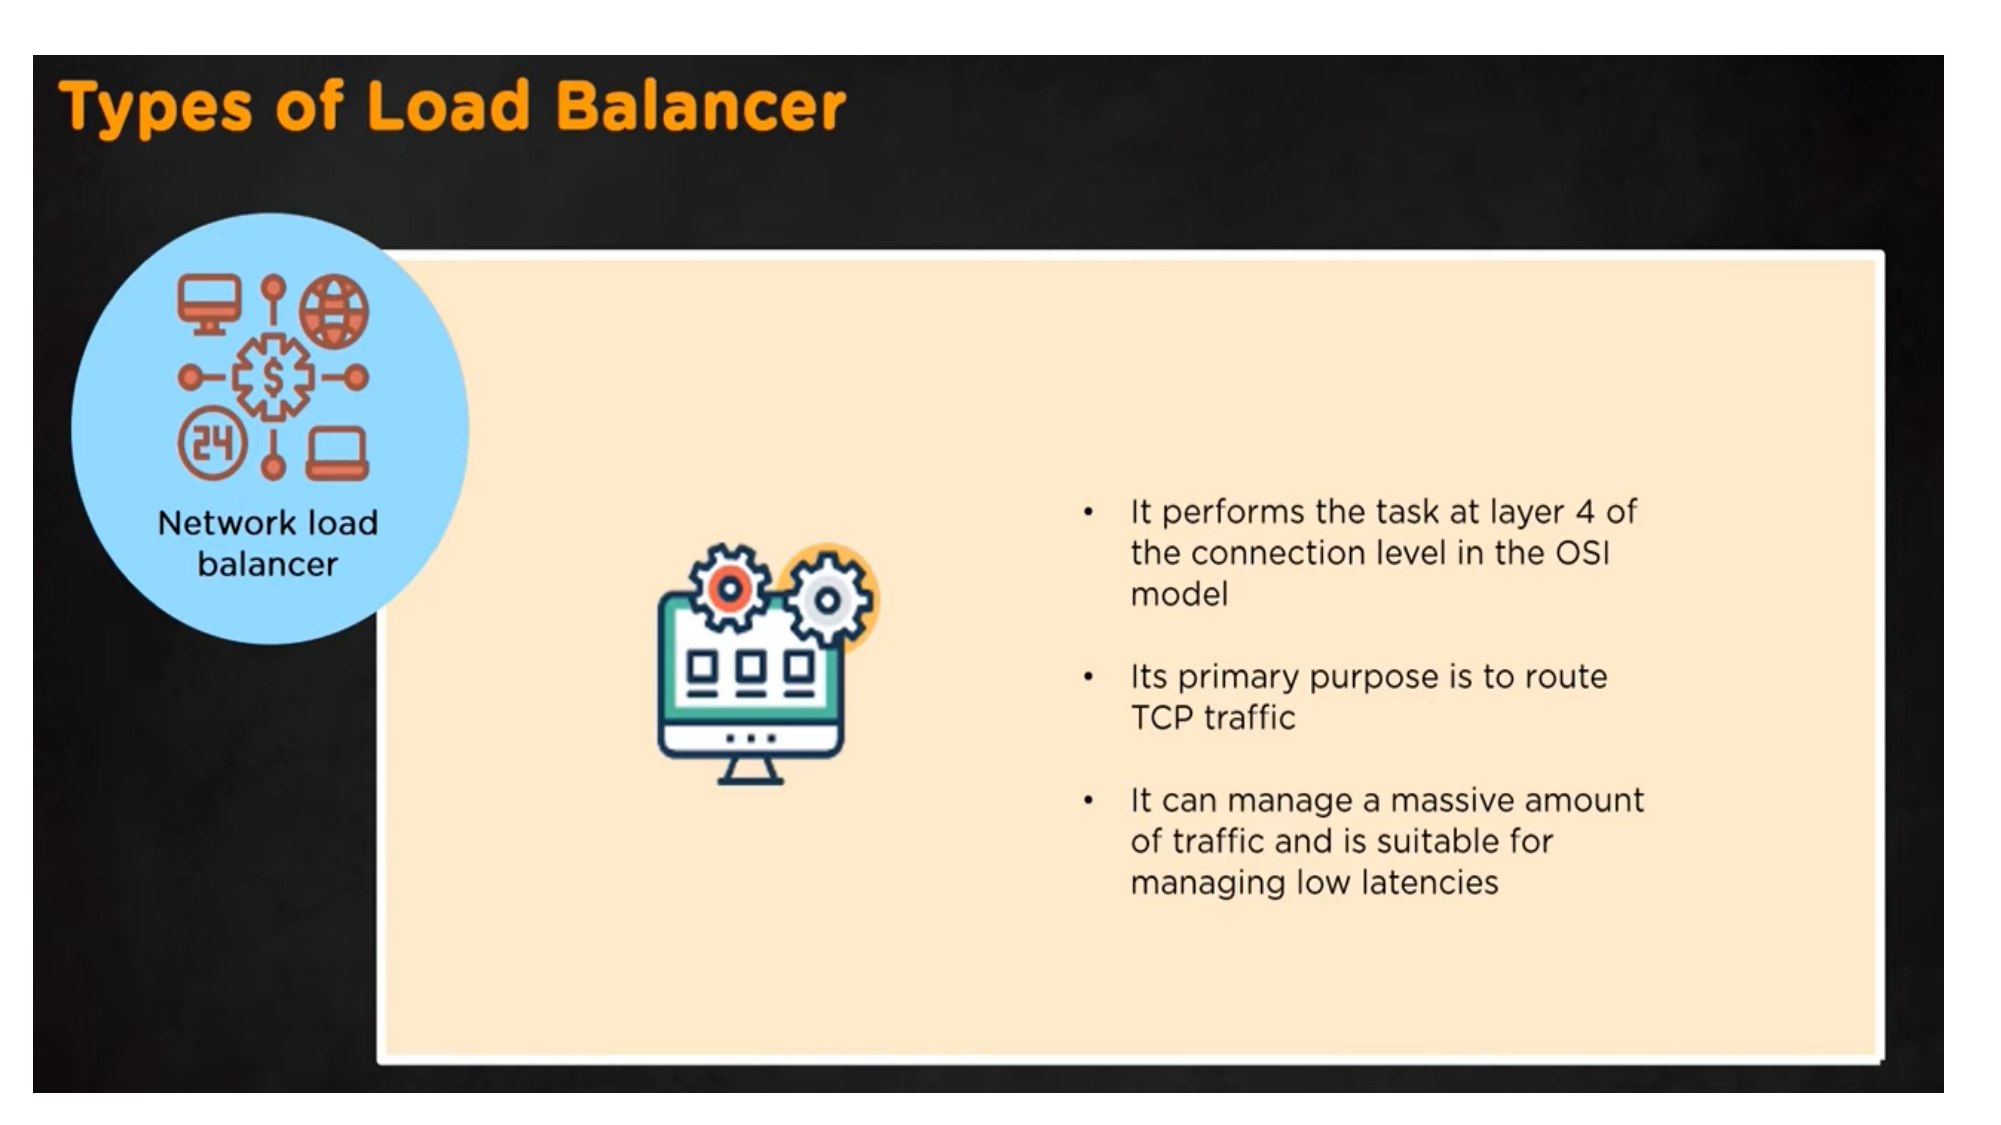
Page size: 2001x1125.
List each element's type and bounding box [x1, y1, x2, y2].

list [33, 55, 1944, 1093]
